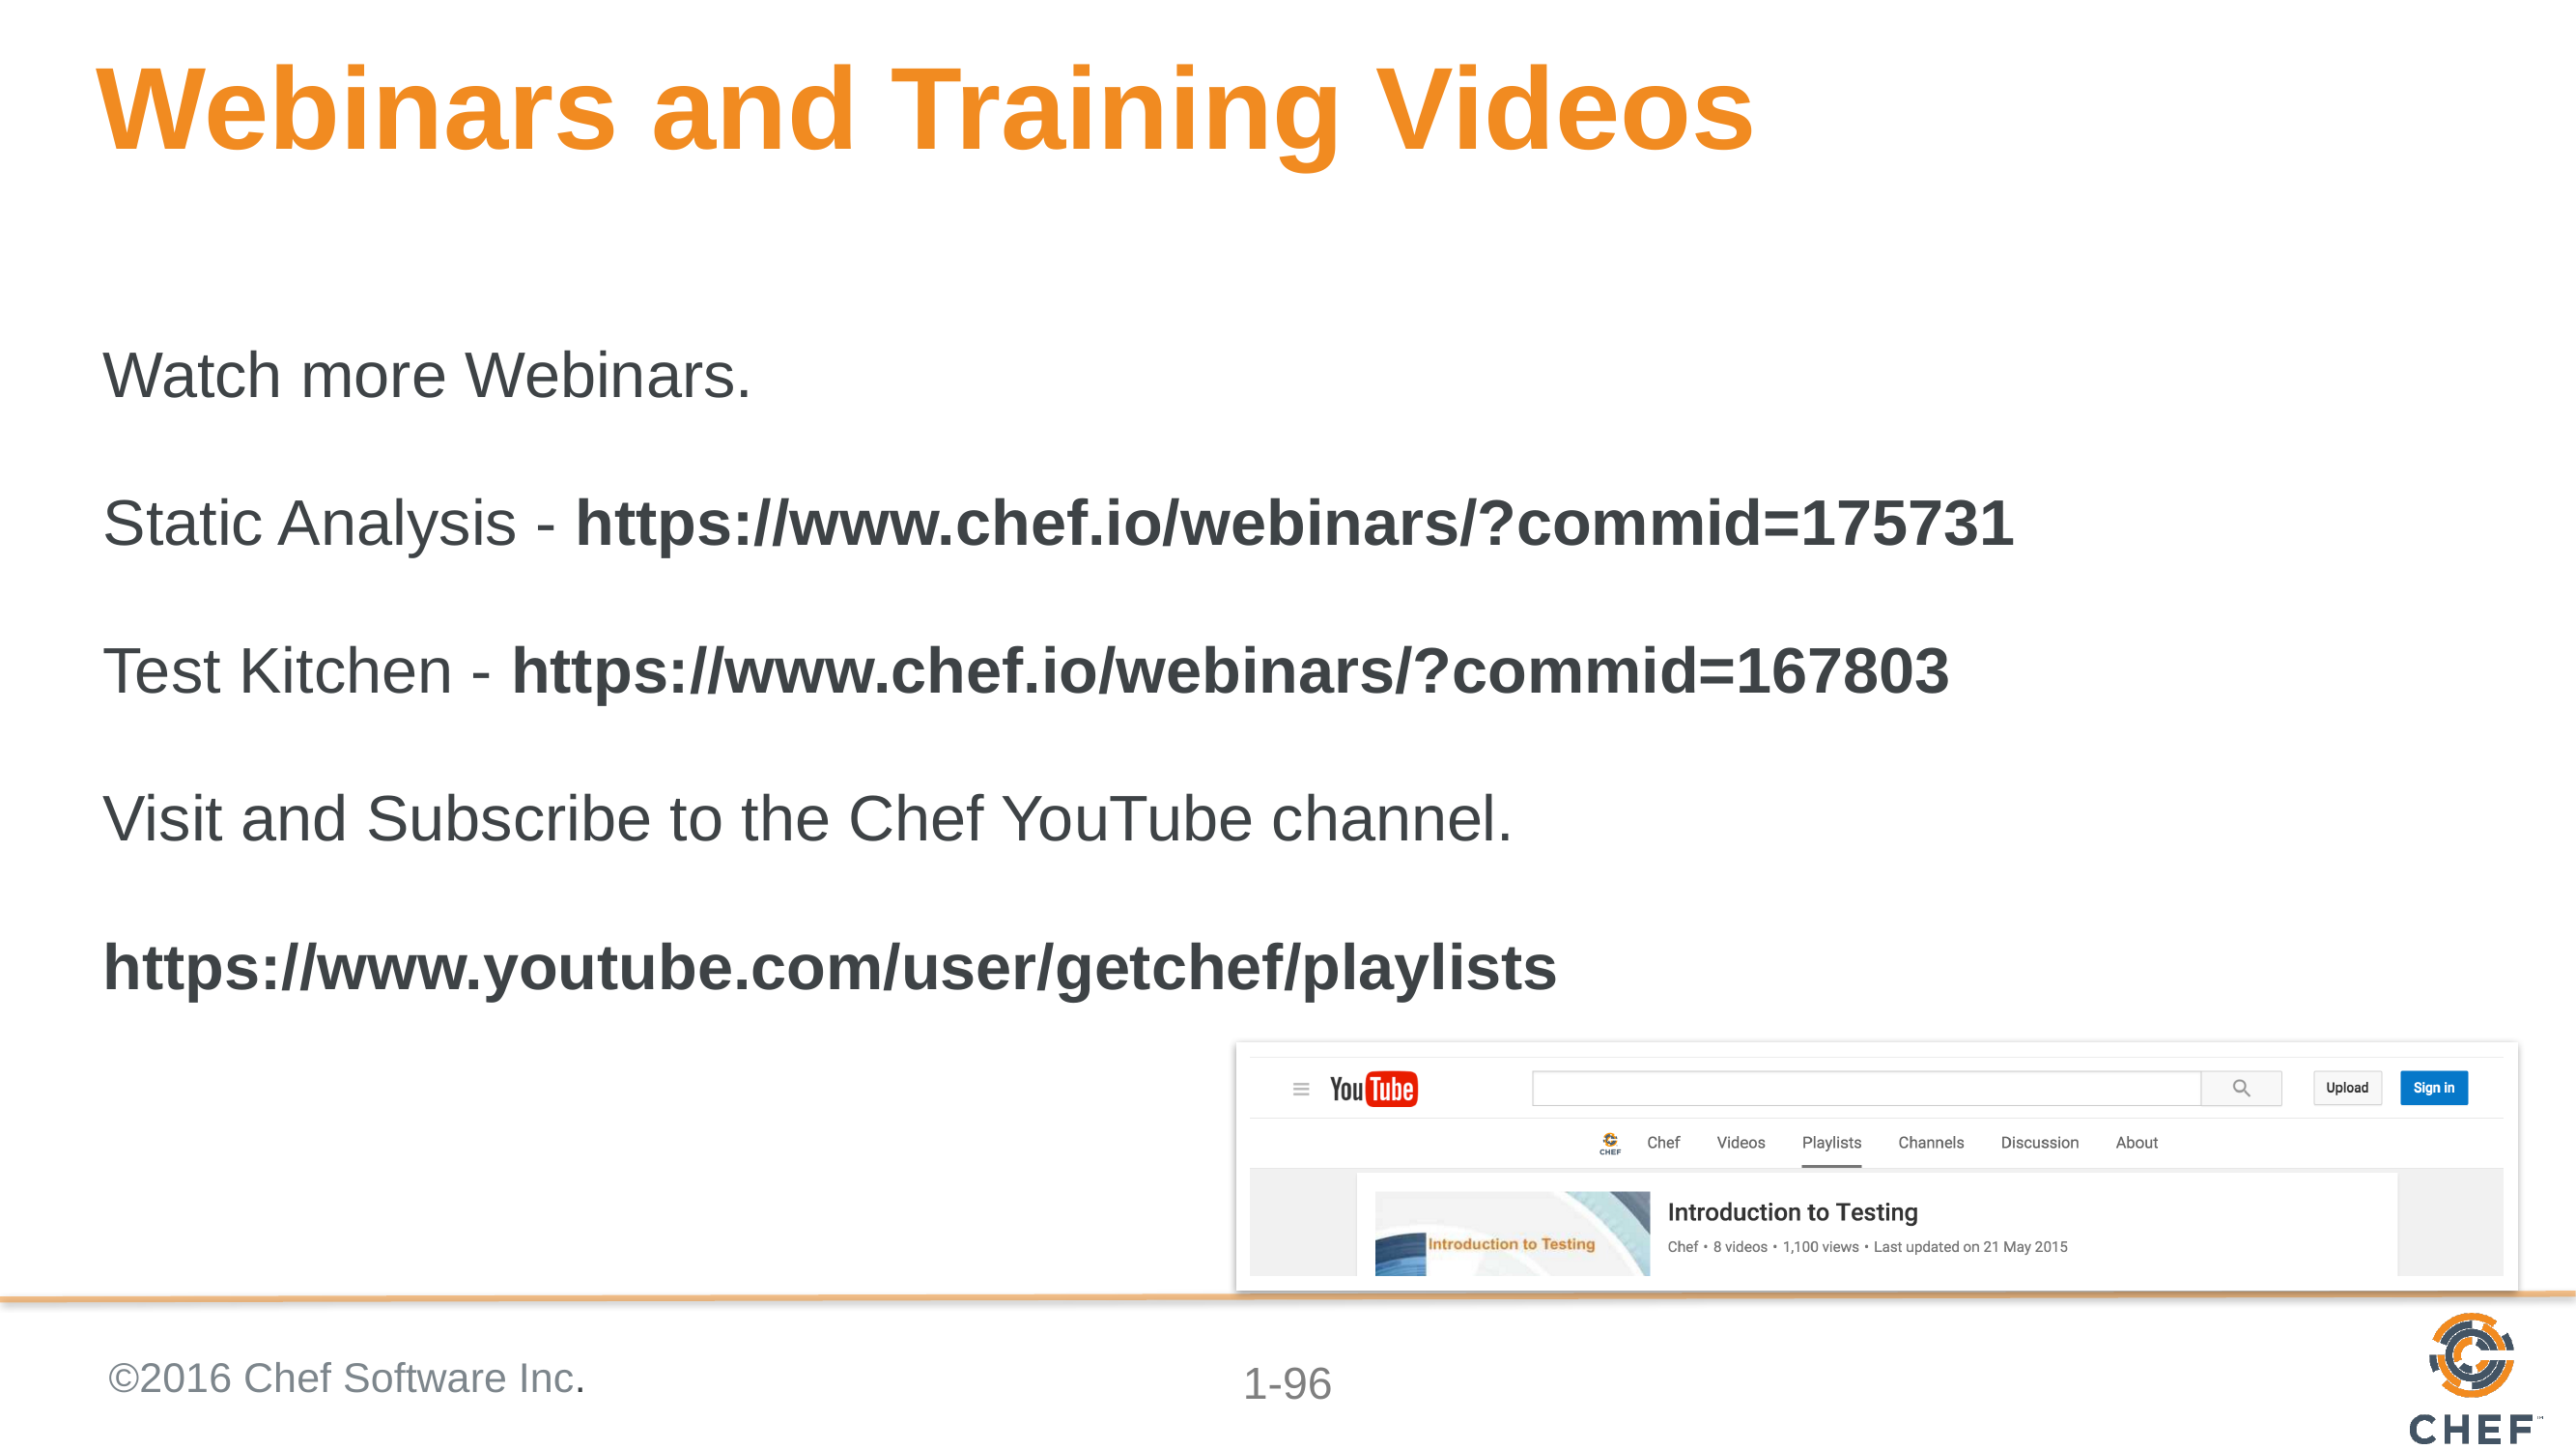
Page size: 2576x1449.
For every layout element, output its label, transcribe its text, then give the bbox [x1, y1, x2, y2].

picture [1249, 1056, 2505, 1277]
title Webinars and Training Videos [96, 48, 2463, 180]
picture [2399, 1297, 2551, 1449]
list Watch more Webinars. Static Analysis - https://www.chef.io/webinars/?commid=175731 Test Kitchen - https://www.chef.io/webinars/?commid=167803 Visit and Subscribe to the Chef YouTube channel. https://www.youtube.com/user/getchef/playlists [102, 294, 2513, 1031]
